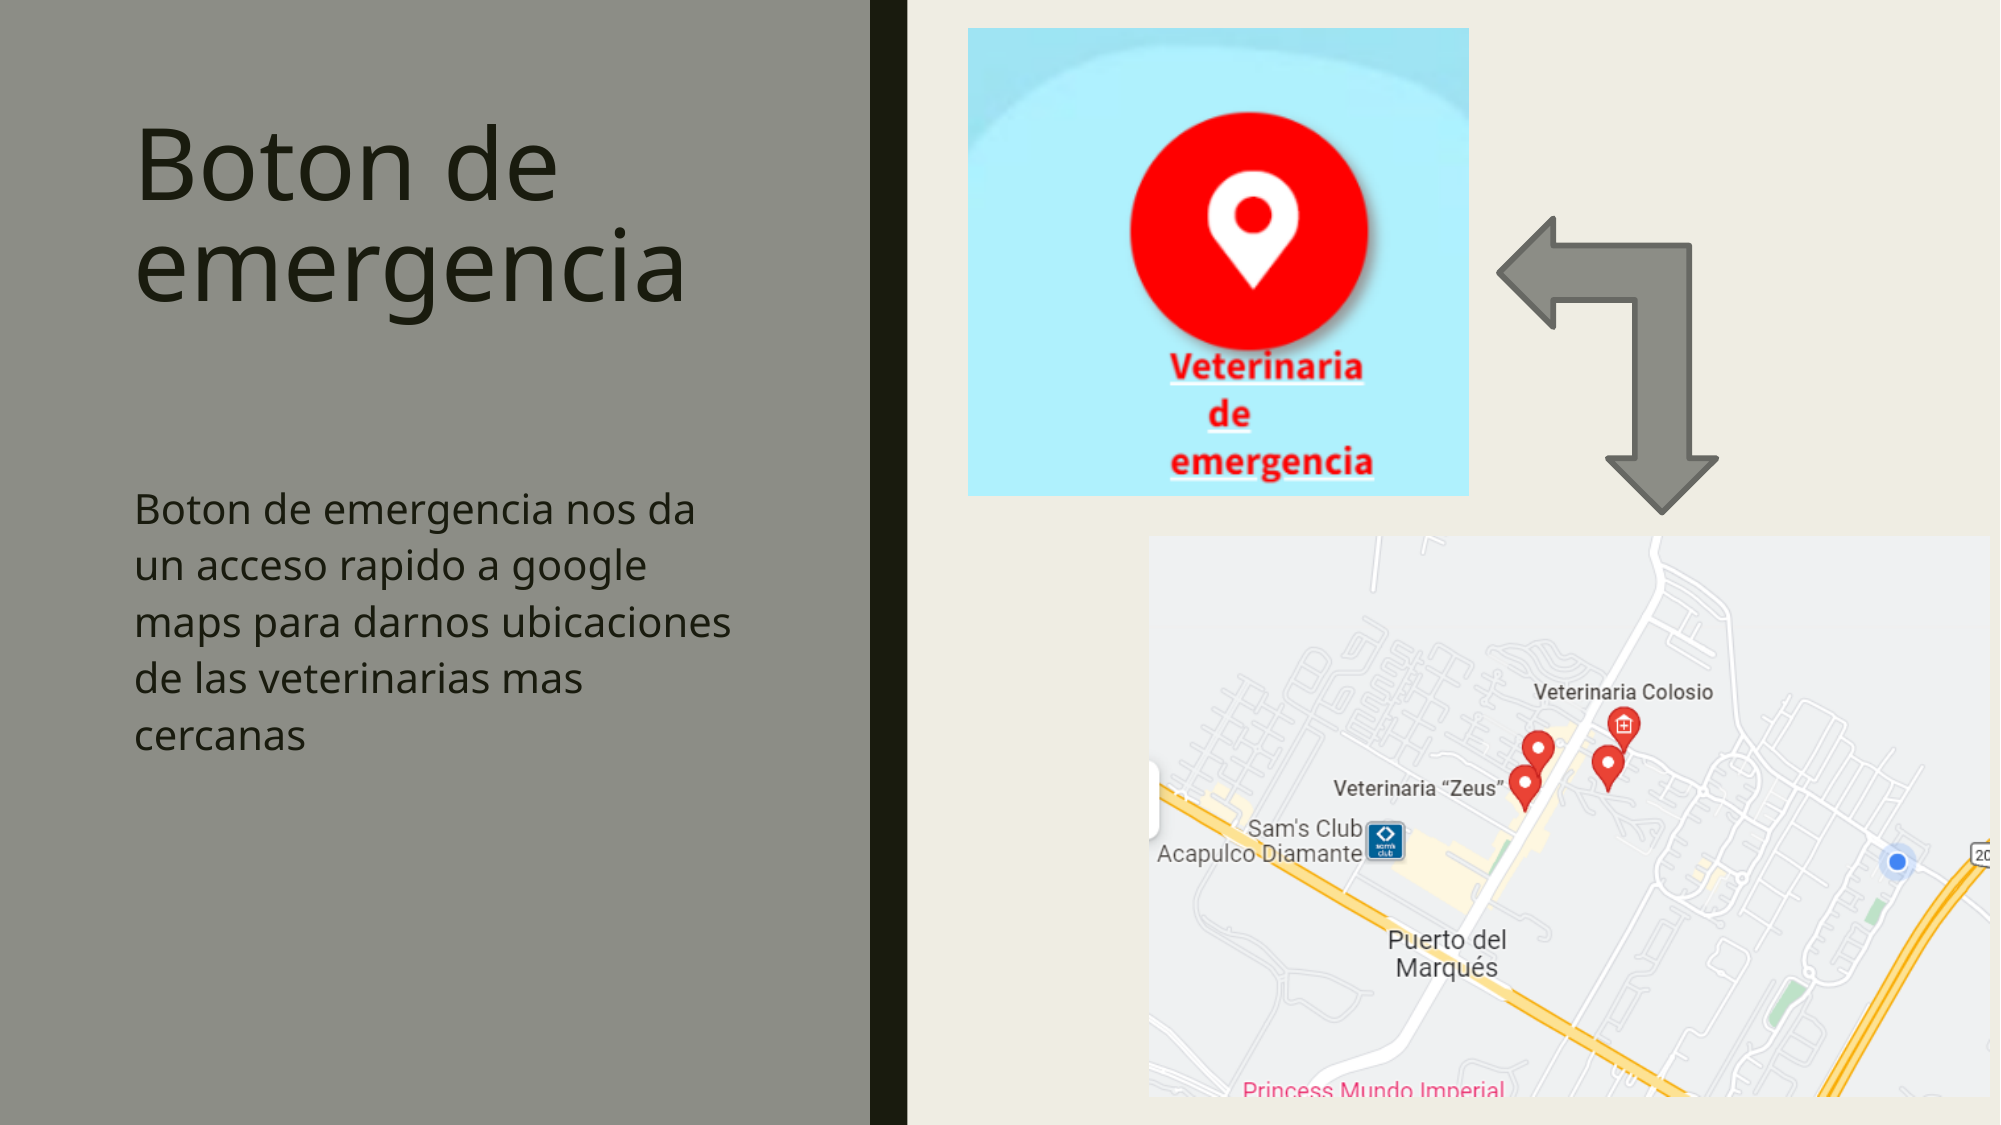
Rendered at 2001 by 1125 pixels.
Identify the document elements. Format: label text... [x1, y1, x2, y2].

text_box [1496, 215, 1720, 516]
title Boton de emergencia [118, 112, 752, 467]
picture [1148, 536, 1990, 1097]
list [968, 28, 1469, 496]
list Boton de emergencia nos da un acceso rapido a google maps para darnos ubicaciones de las veterinarias mas cercanas [118, 468, 752, 963]
